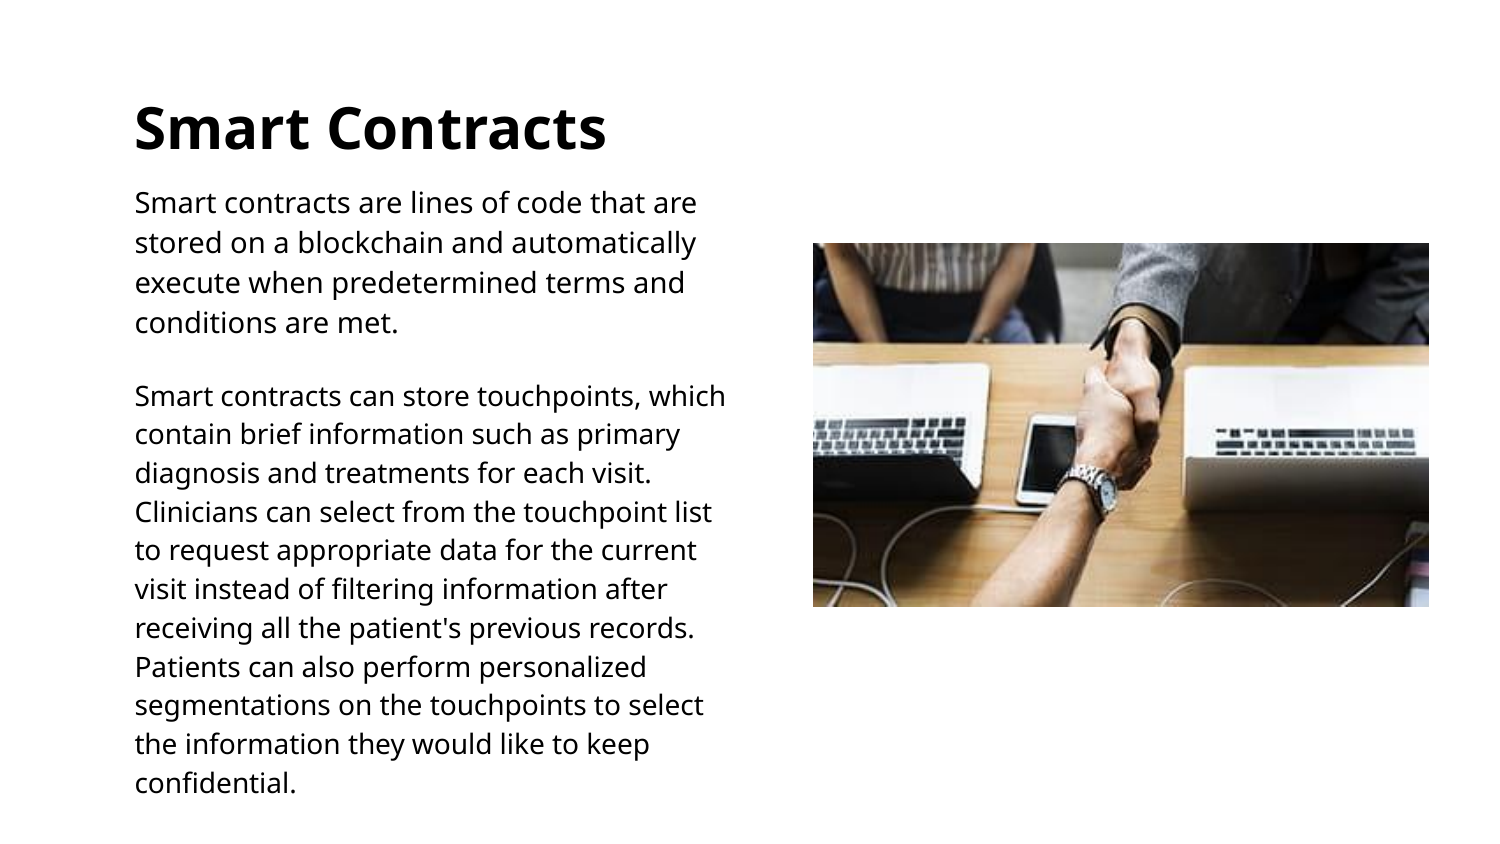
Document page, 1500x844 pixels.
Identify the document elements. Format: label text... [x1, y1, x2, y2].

picture [813, 242, 1429, 607]
list Smart contracts are lines of code that are stored on a blockchain and automatically execute when predetermined terms and conditions are met. Smart contracts can store touchpoints, which contain brief information such as primary diagnosis and treatments for each visit. Clinicians can select from the touchpoint list to request appropriate data for the current visit instead of filtering information after receiving all the patient's previous records. Patients can also perform personalized segmentations on the touchpoints to select the information they would like to keep confidential. [119, 163, 750, 783]
title Smart Contracts [119, 76, 1381, 164]
